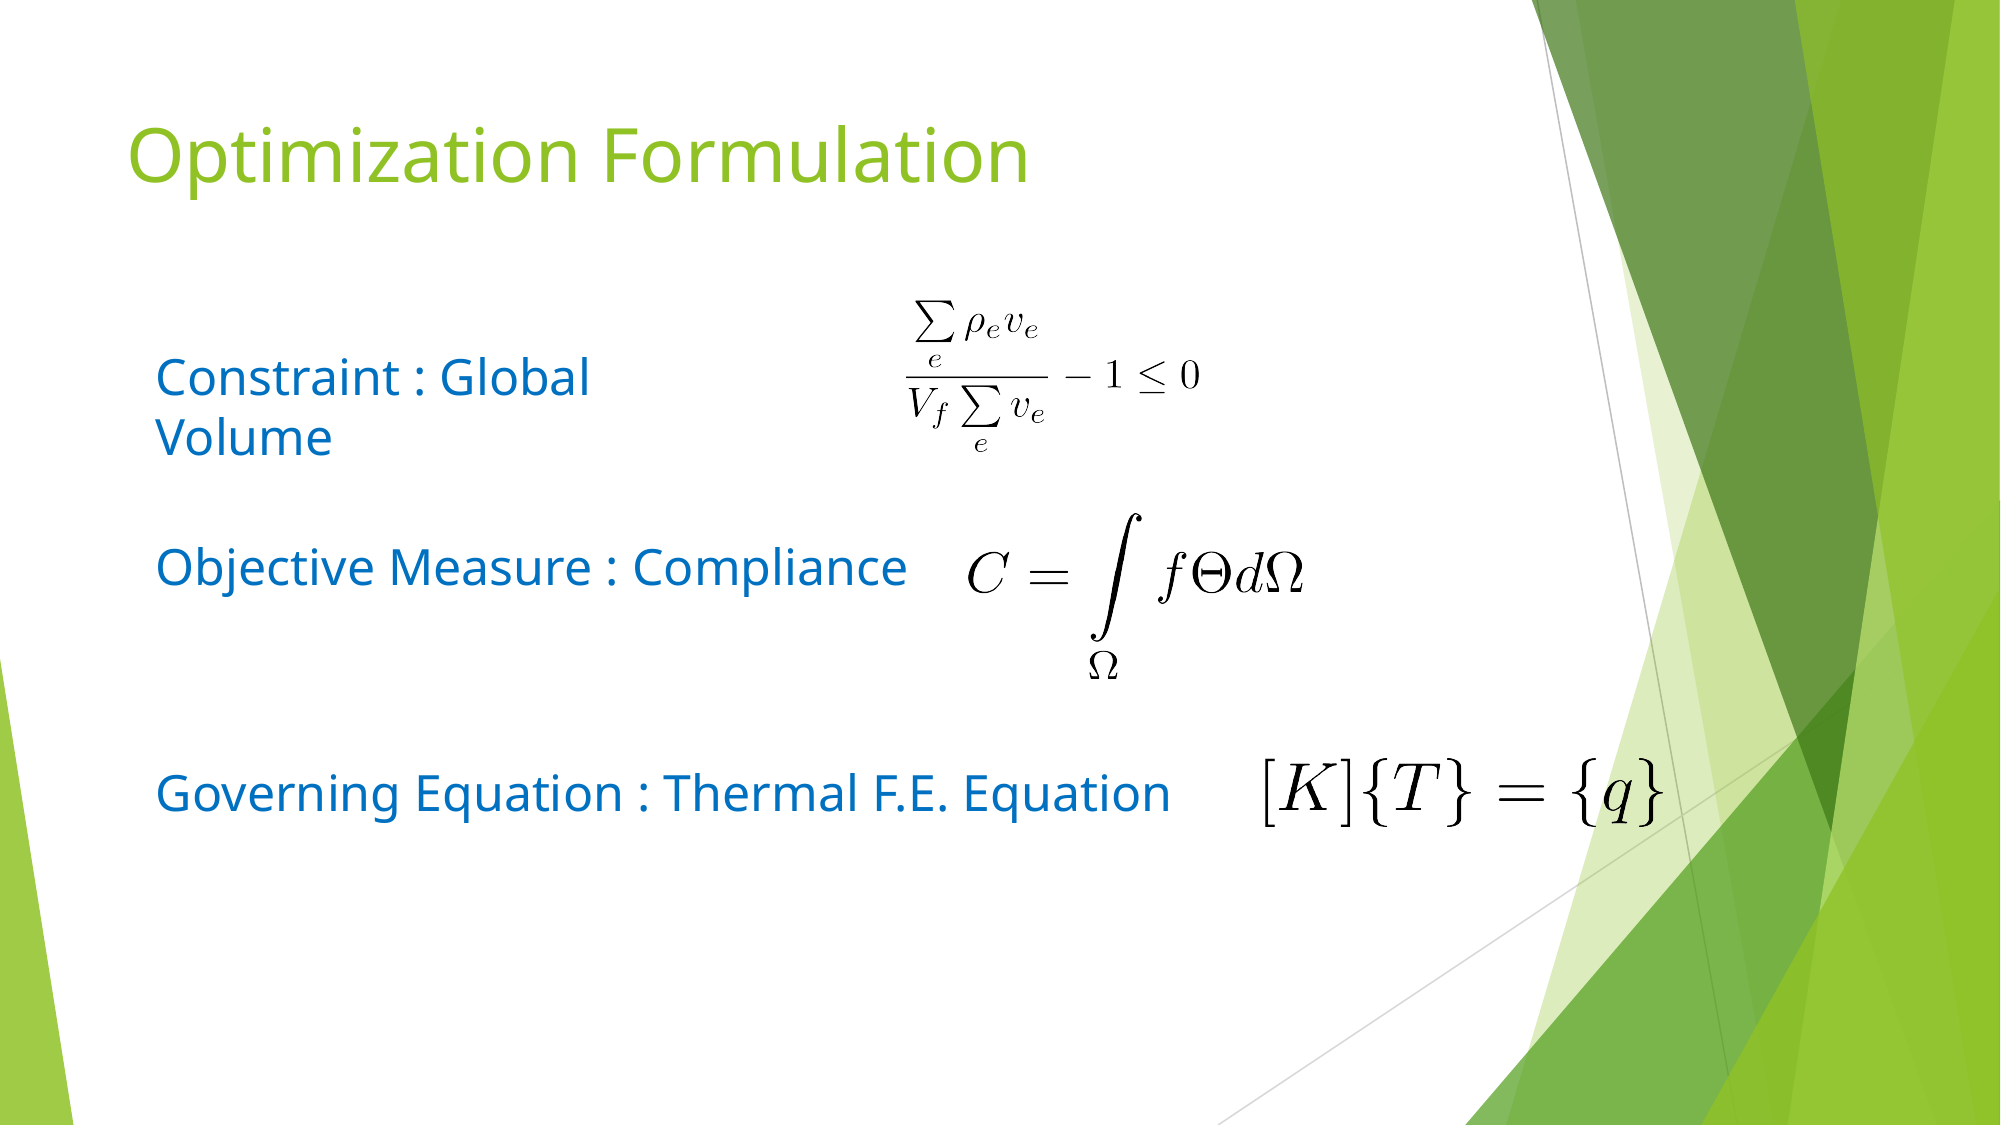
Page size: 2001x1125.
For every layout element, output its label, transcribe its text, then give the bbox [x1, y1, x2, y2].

title Optimization Formulation [111, 99, 1522, 317]
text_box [140, 513, 1303, 679]
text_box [140, 753, 1663, 830]
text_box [140, 300, 1199, 452]
